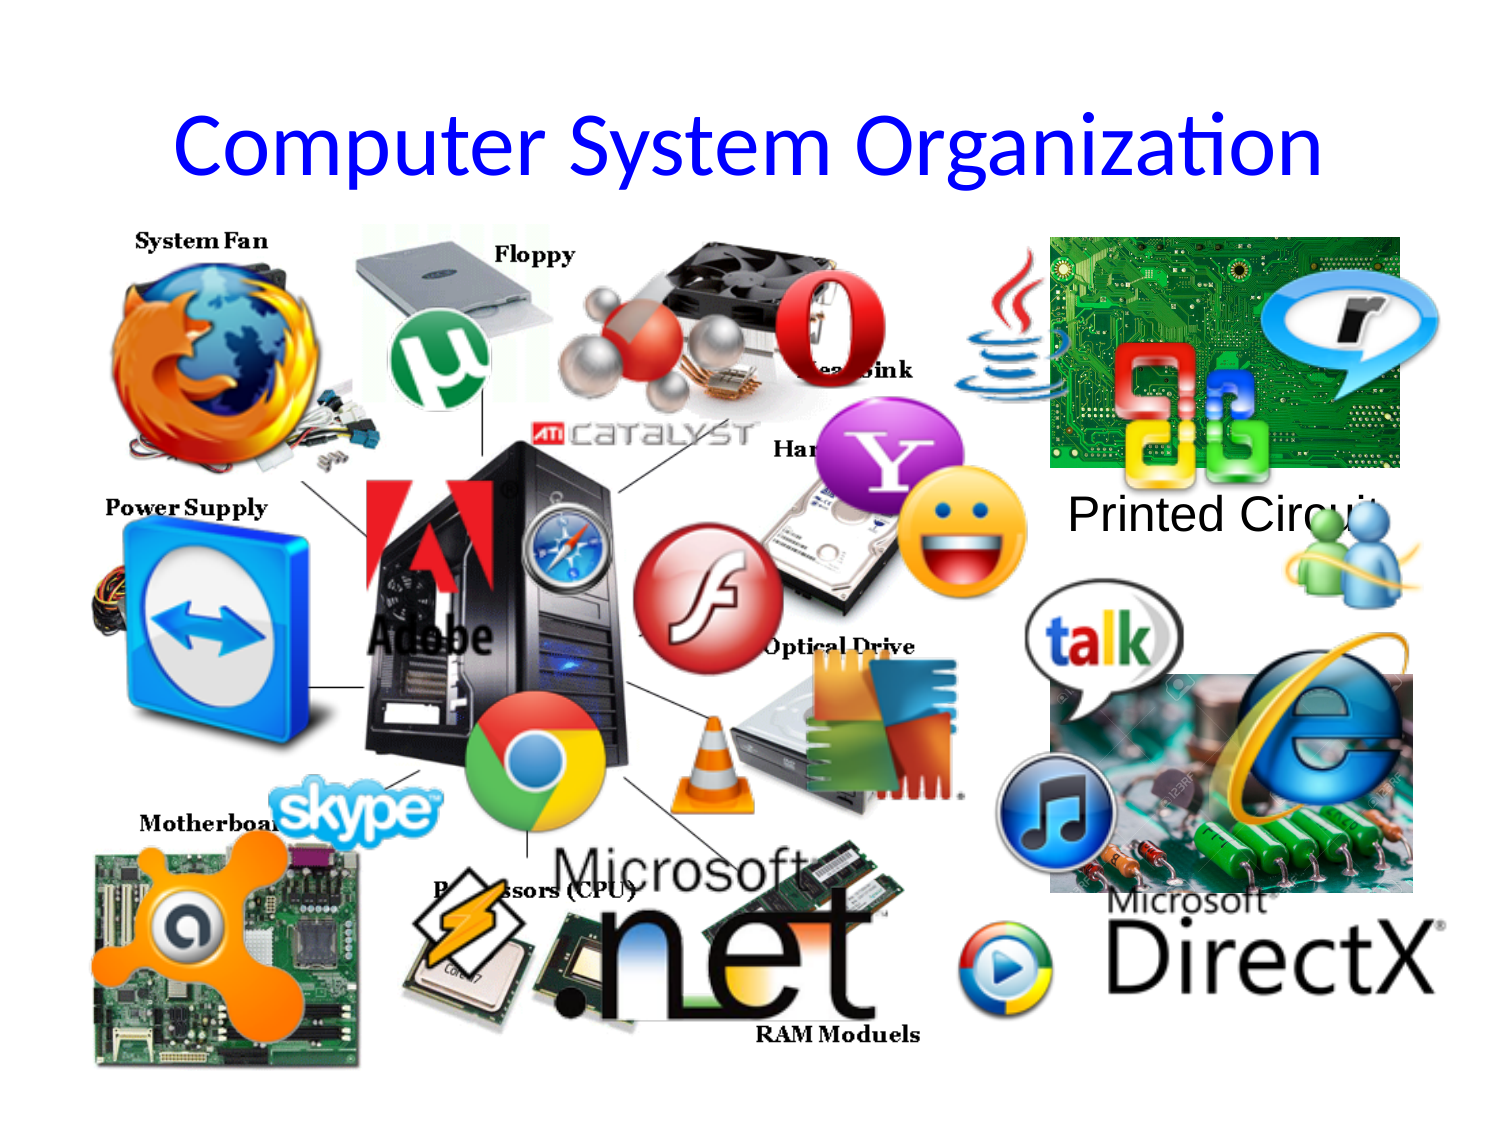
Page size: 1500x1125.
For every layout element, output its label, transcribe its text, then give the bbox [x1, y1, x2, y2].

picture [43, 224, 1500, 1076]
title Computer System Organization [75, 45, 1425, 223]
